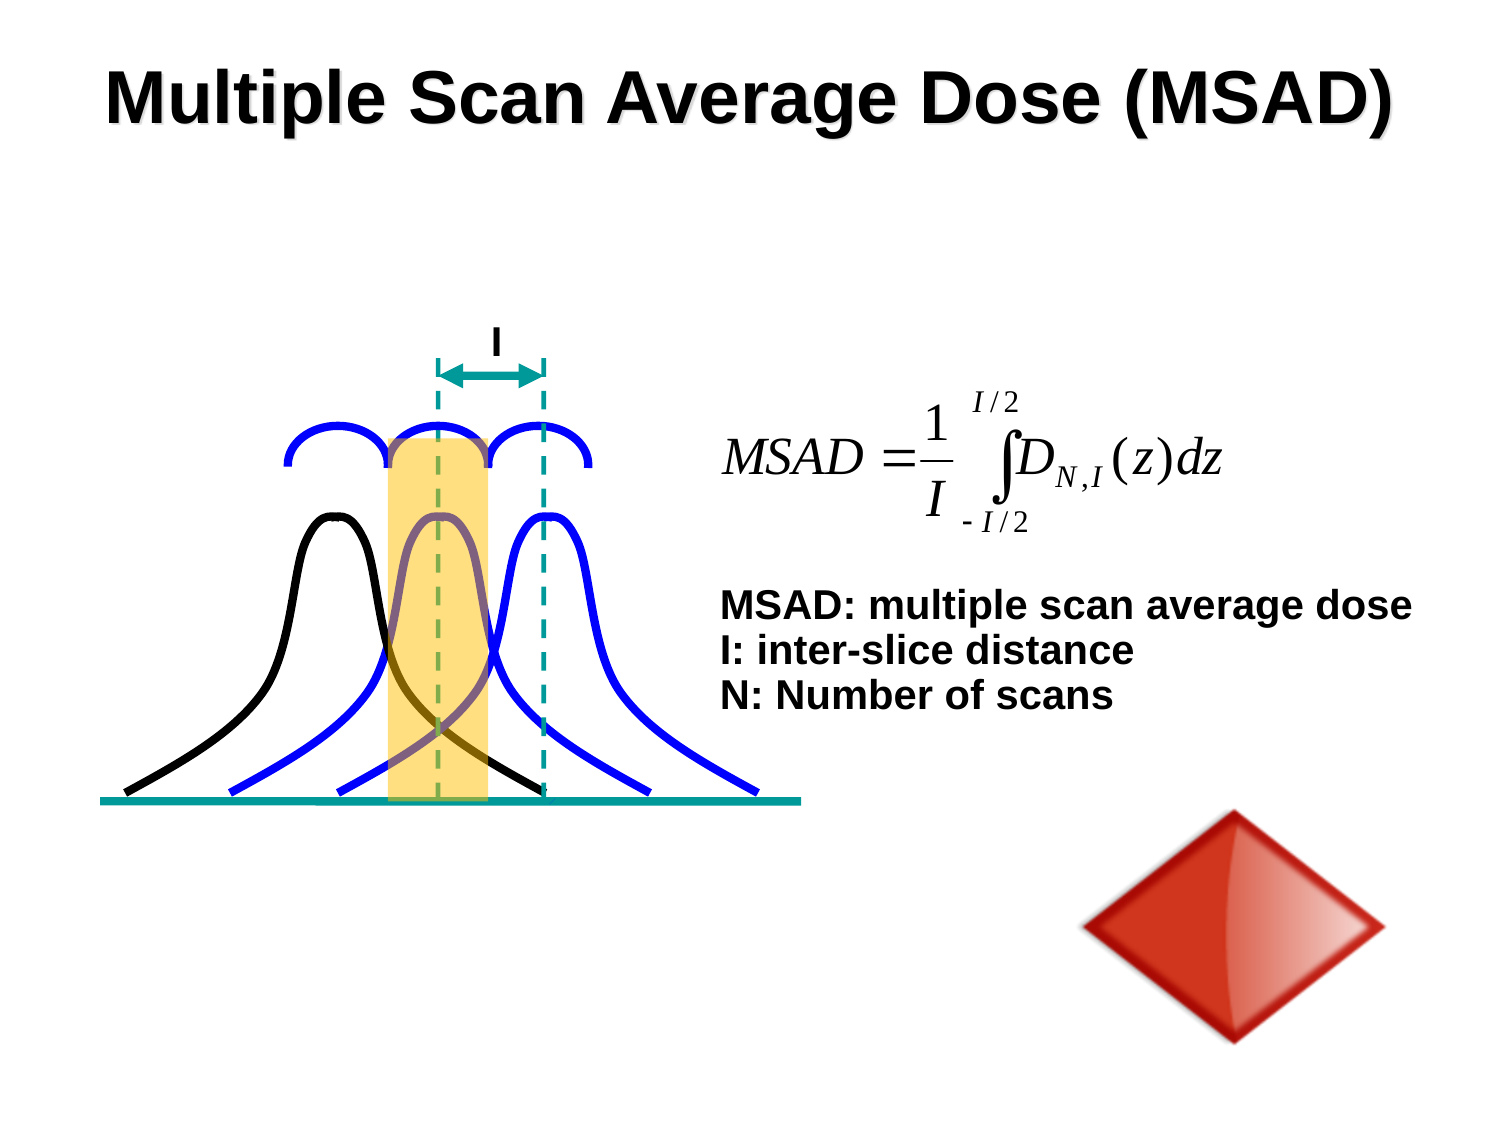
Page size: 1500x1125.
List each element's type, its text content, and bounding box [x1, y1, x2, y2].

text_box I [475, 313, 518, 373]
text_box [337, 513, 759, 794]
text_box [387, 438, 489, 510]
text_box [713, 375, 1237, 547]
text_box [489, 425, 589, 469]
text_box MSAD: multiple scan average dose I: inter-slice distance N: Number of scans [763, 576, 1429, 726]
picture [1066, 759, 1403, 1096]
text_box [438, 369, 544, 383]
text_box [124, 513, 335, 794]
title Multiple Scan Average Dose (MSAD) [24, 24, 1476, 163]
text_box [287, 425, 387, 468]
text_box [401, 425, 475, 438]
